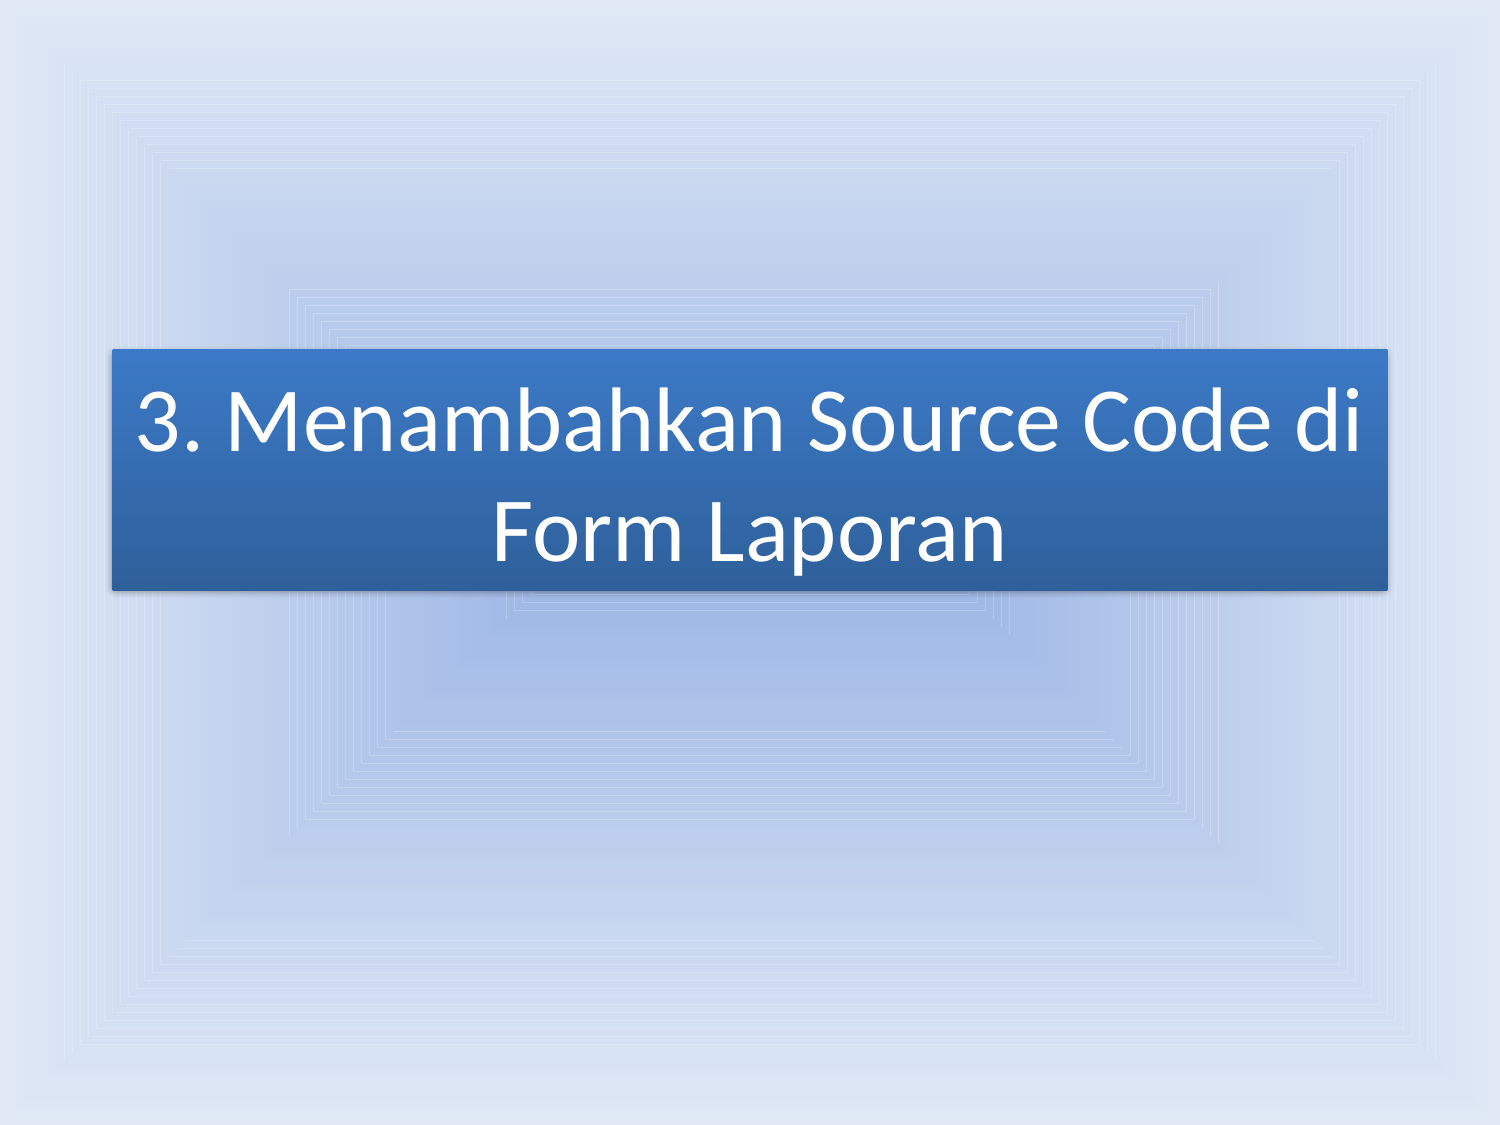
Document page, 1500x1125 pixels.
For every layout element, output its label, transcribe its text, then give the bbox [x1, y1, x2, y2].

title 3. Menambahkan Source Code di Form Laporan [112, 349, 1388, 591]
